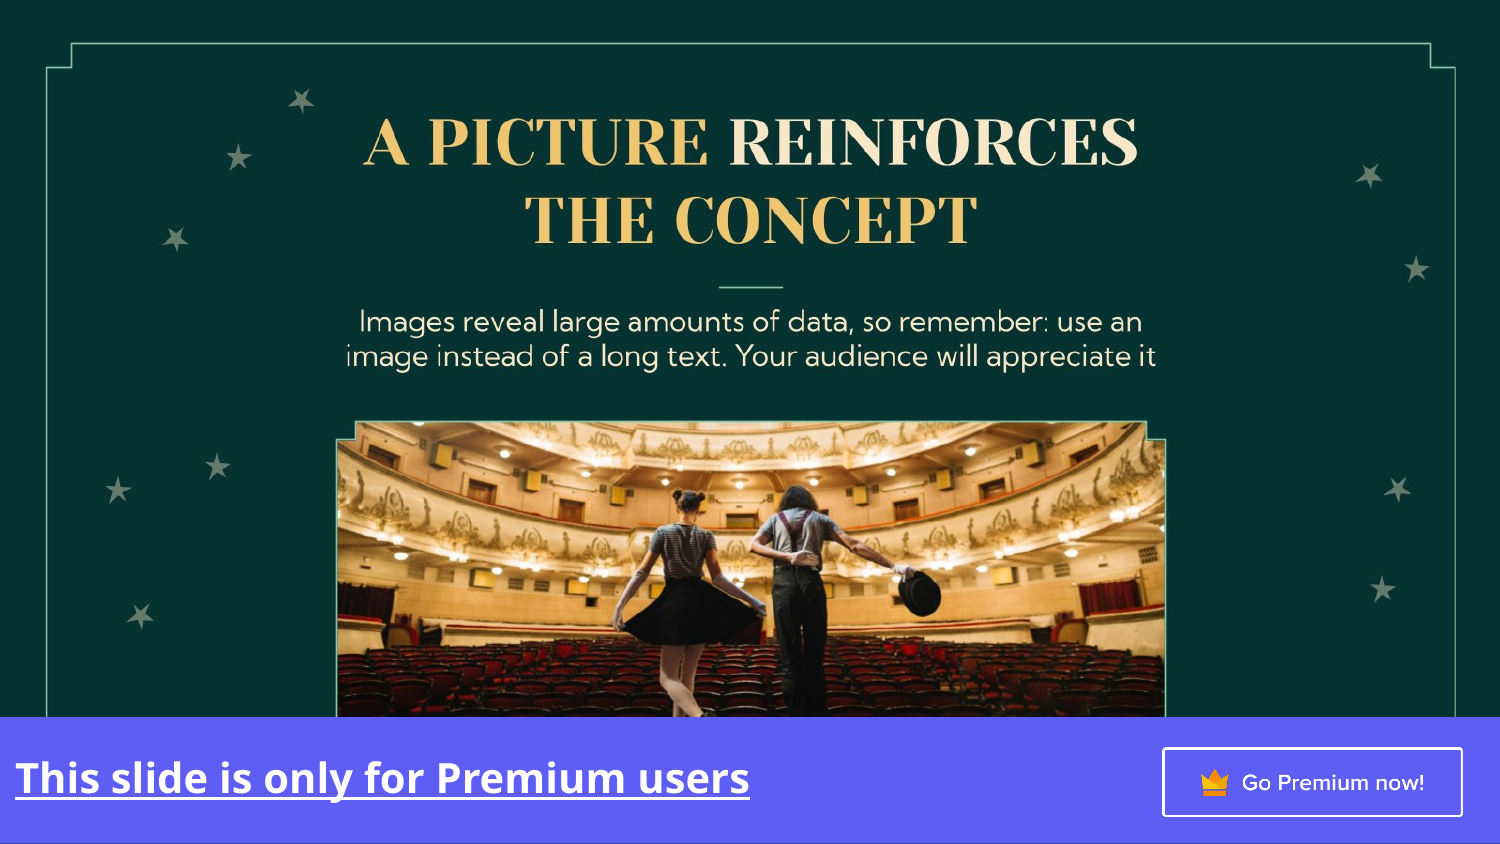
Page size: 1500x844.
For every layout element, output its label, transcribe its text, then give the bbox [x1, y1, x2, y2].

text_box This slide is only for Premium users [0, 717, 1500, 844]
picture [0, 0, 1500, 717]
picture [1162, 747, 1463, 817]
